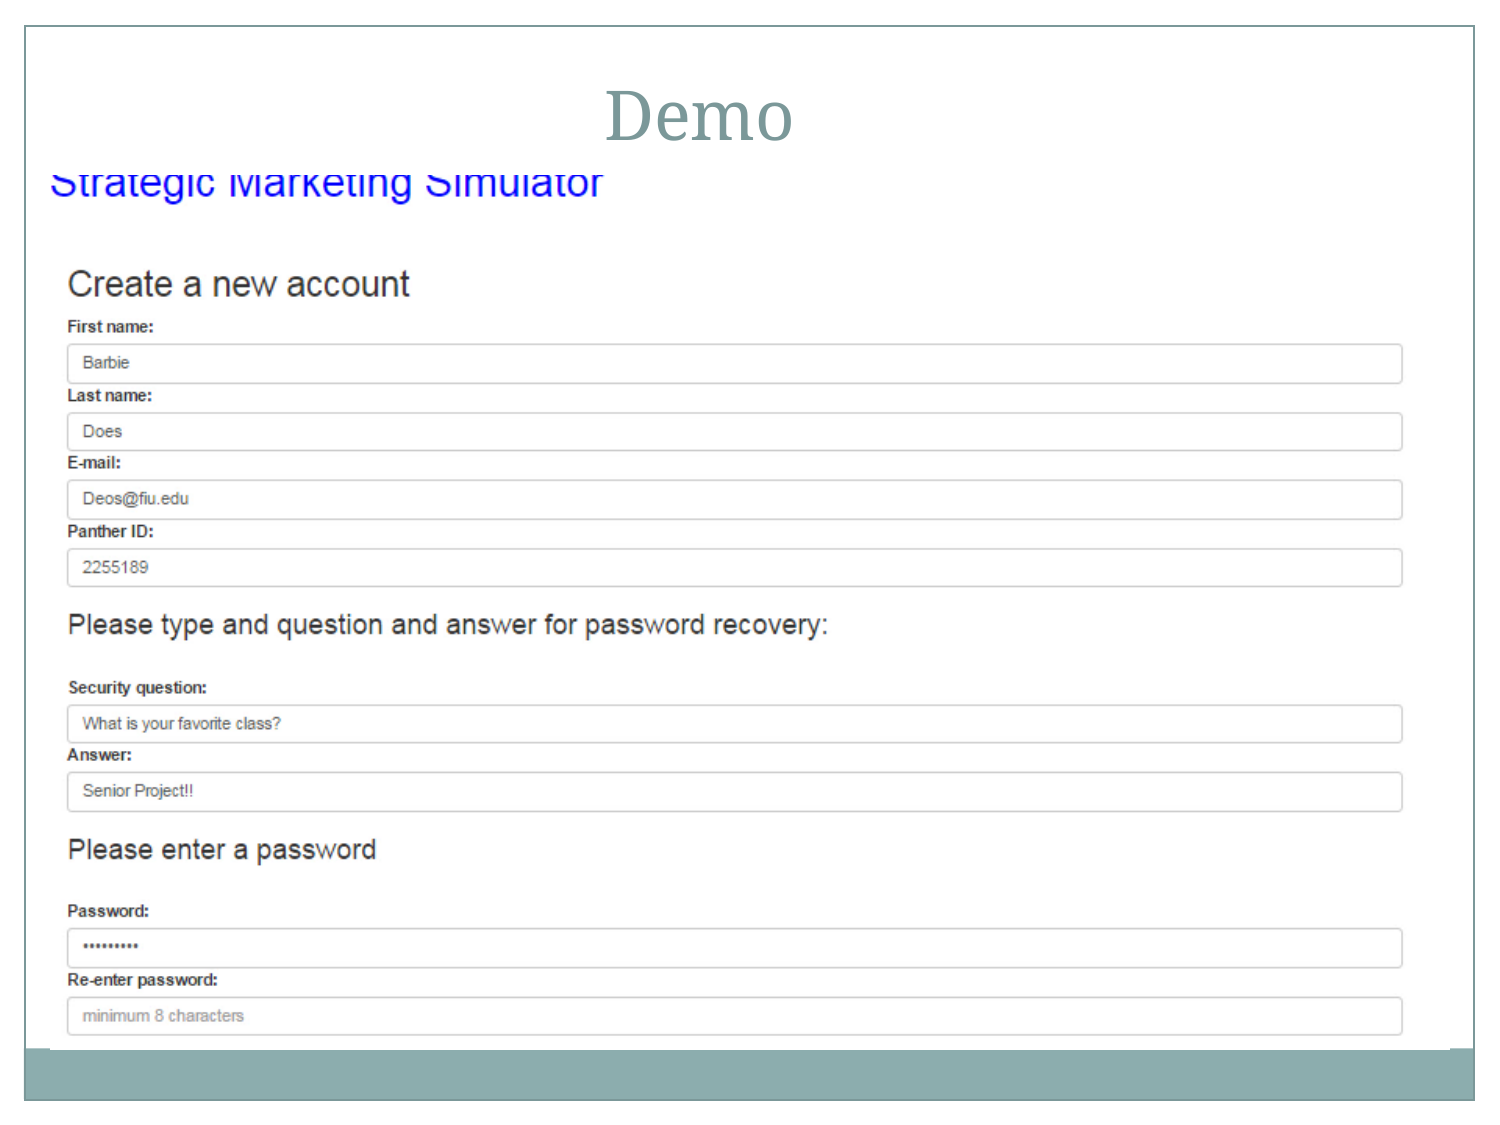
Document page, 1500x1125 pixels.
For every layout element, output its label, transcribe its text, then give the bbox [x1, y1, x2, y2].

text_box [49, 174, 1451, 1051]
list [0, 250, 41, 1001]
title Demo [0, 37, 1400, 162]
